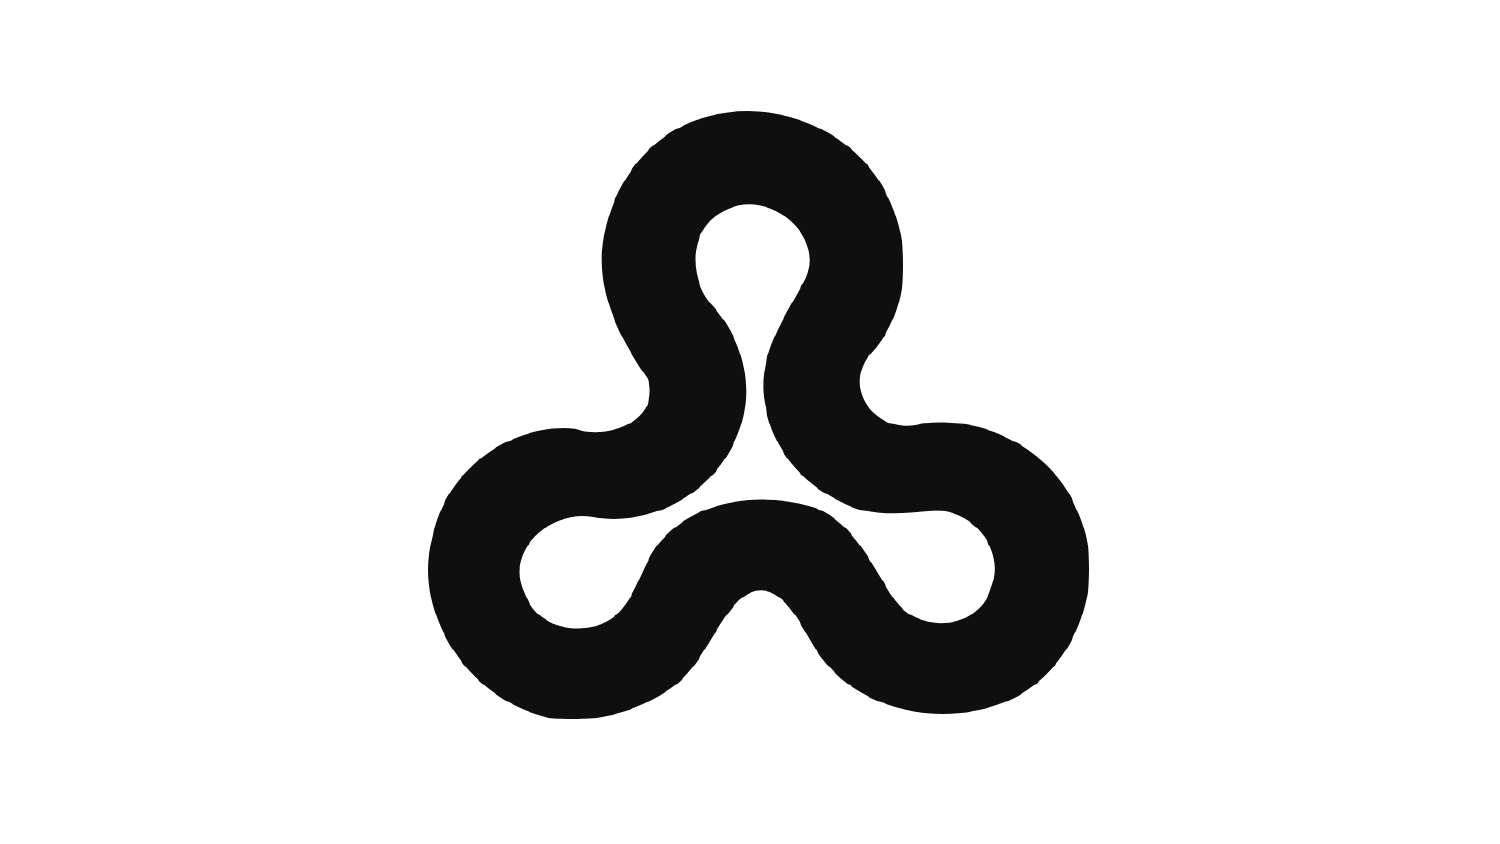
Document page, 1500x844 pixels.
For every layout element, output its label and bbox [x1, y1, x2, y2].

picture [427, 111, 1089, 719]
